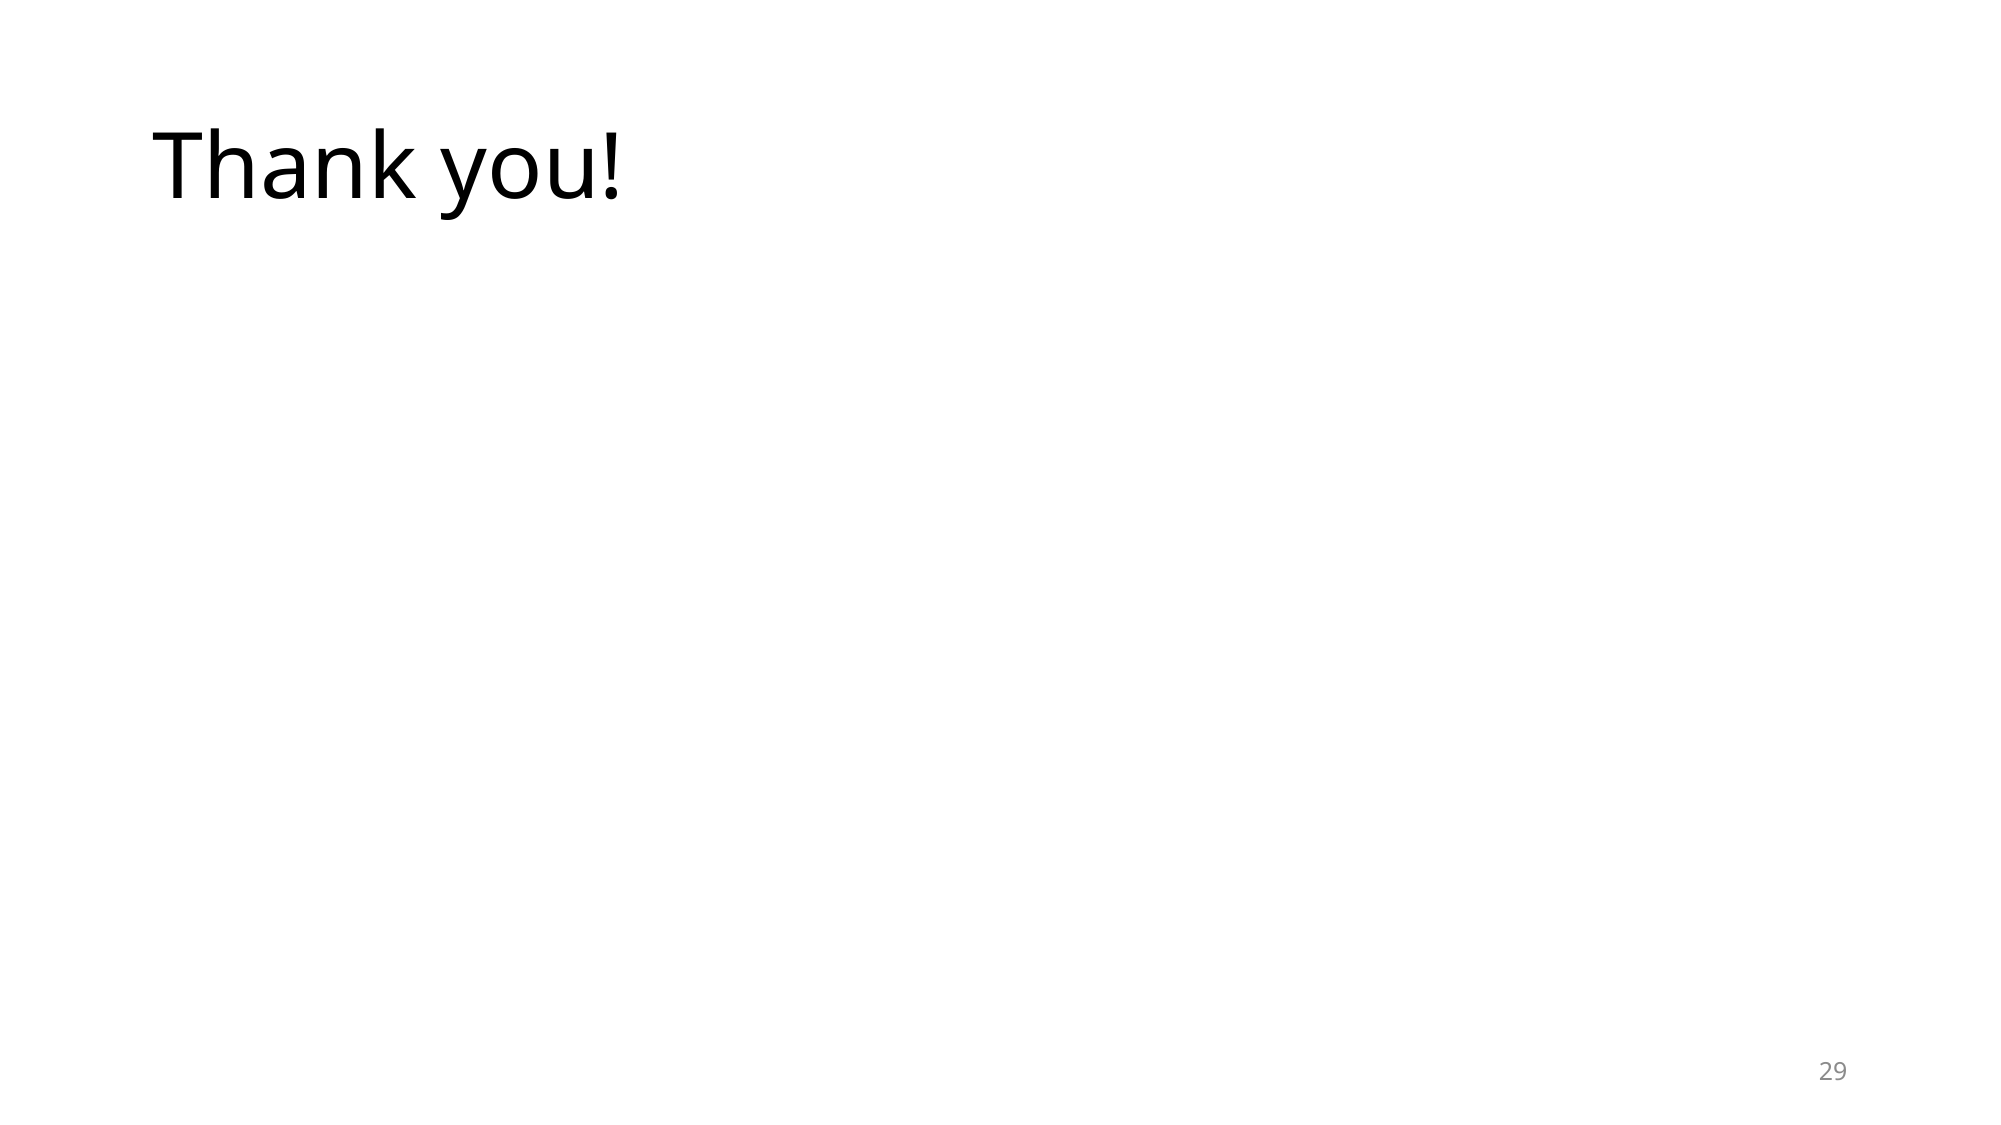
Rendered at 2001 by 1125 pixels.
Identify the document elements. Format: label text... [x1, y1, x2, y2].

slide_number 29 [1412, 1042, 1863, 1103]
title Thank you! [137, 59, 1863, 278]
